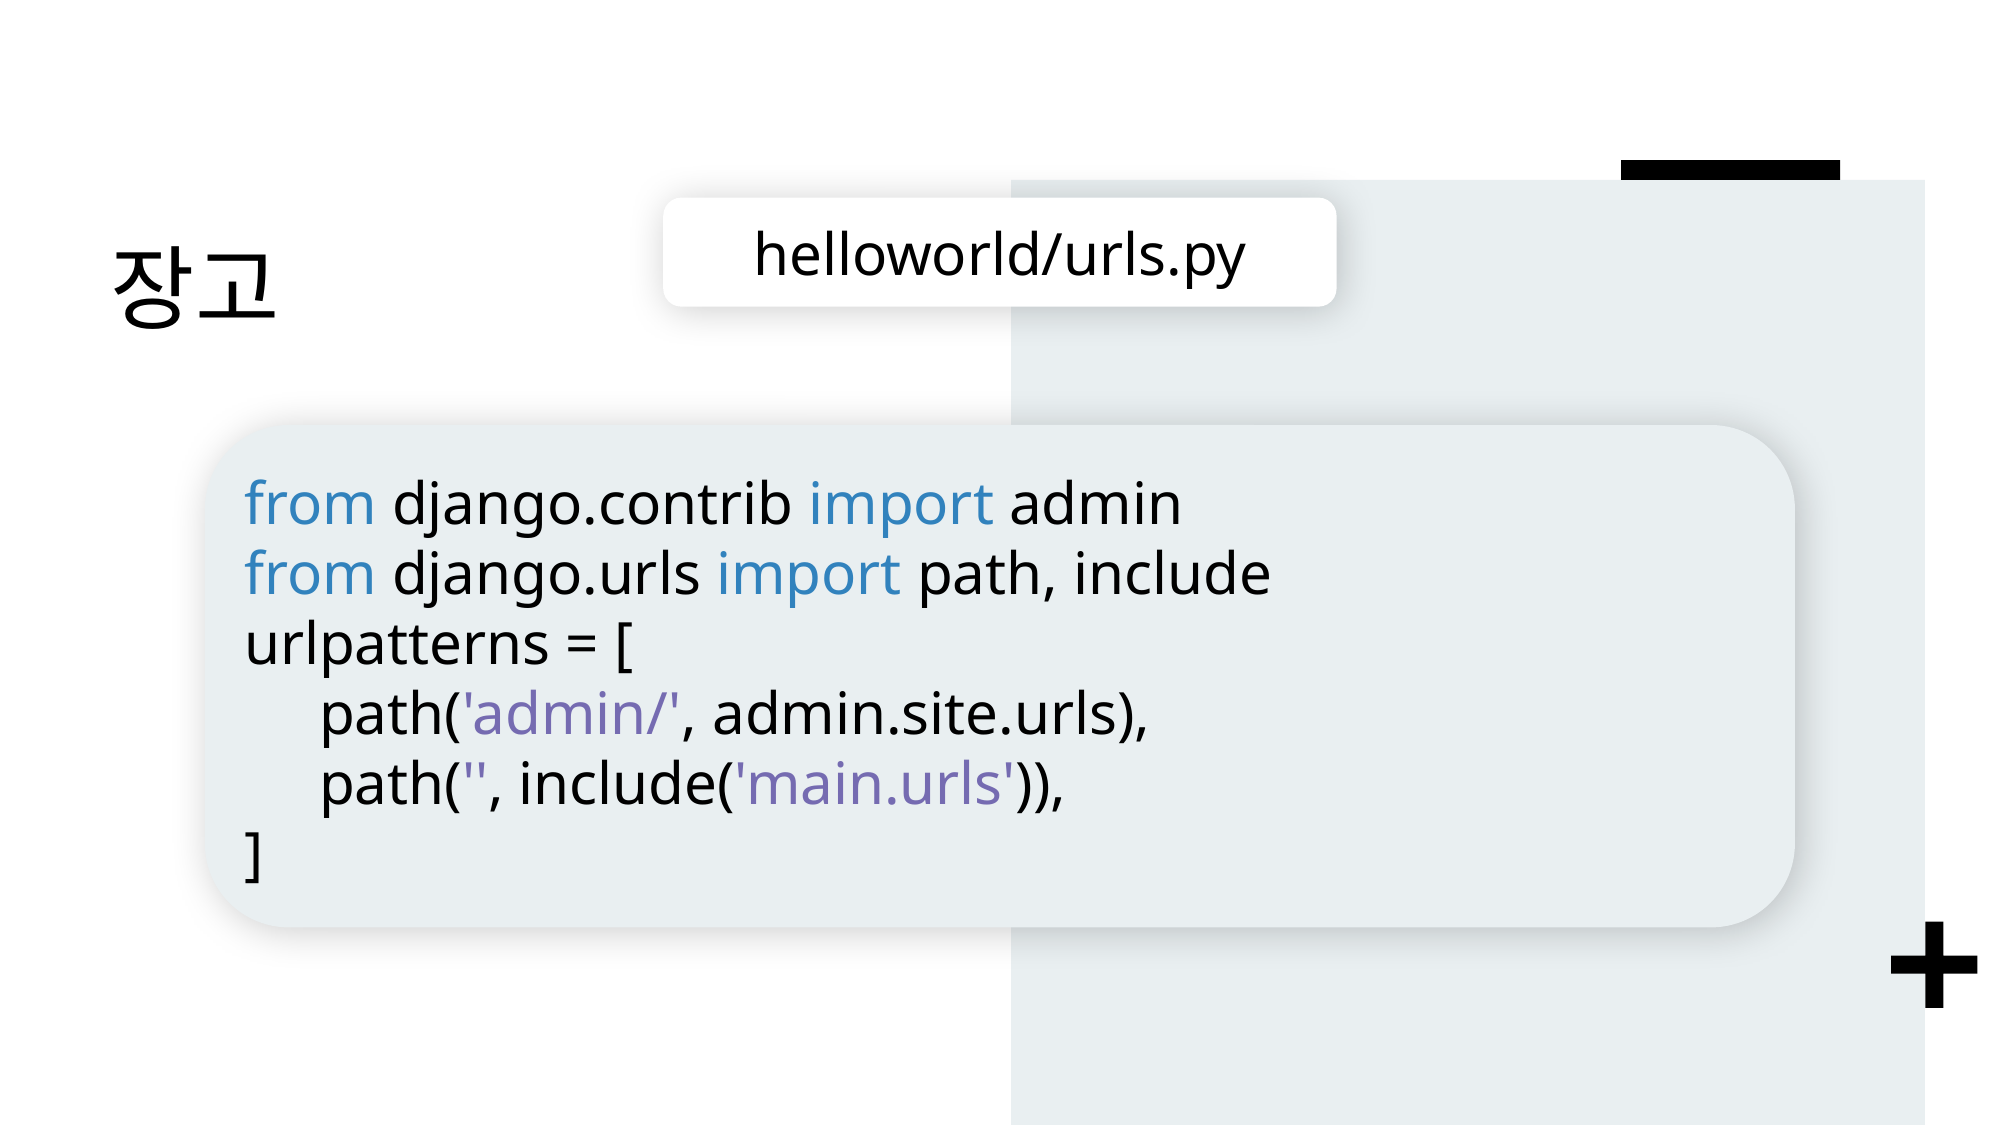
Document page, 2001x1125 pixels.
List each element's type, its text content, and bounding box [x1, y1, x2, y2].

title 장고 [92, 197, 1449, 435]
text_box from django.contrib import admin from django.urls import path, include urlpatterns = [ path('admin/', admin.site.urls), path('', include('main.urls')), ] [203, 423, 1796, 929]
text_box helloworld/urls.py [662, 196, 1338, 308]
